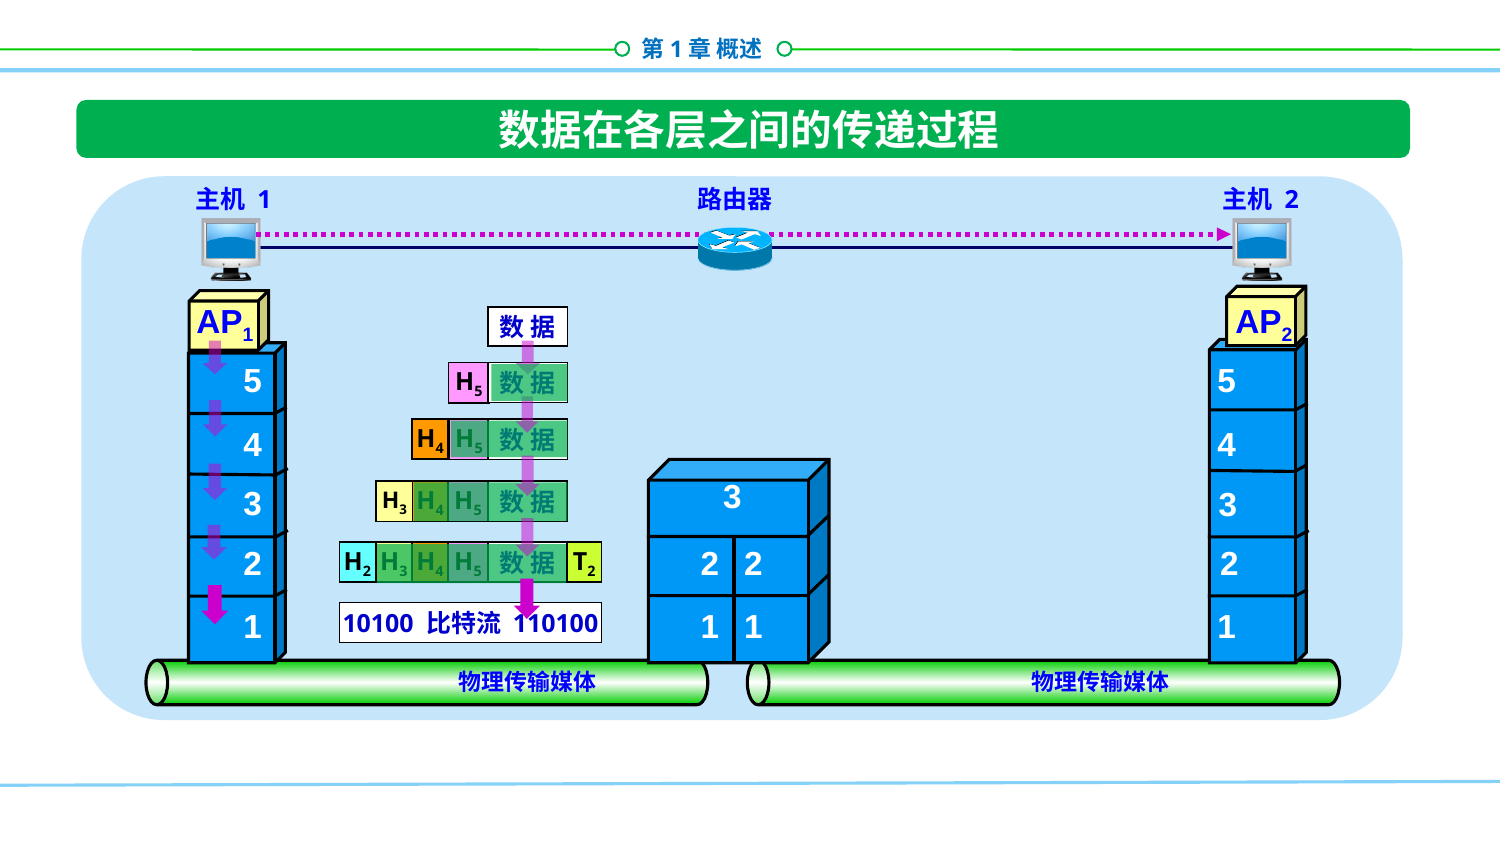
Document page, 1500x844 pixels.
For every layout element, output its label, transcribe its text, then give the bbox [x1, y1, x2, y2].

text_box 物理传输媒体 [1016, 660, 1185, 703]
text_box [79, 174, 1405, 723]
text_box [411, 480, 568, 522]
text_box 路由器 [682, 176, 788, 221]
text_box H3 [376, 509, 406, 516]
text_box [145, 660, 708, 705]
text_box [202, 396, 539, 437]
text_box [375, 541, 568, 583]
text_box 数 据 [487, 306, 568, 346]
text_box [489, 362, 569, 403]
picture [196, 214, 265, 283]
text_box T2 [568, 541, 602, 583]
picture [712, 241, 732, 251]
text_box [200, 517, 540, 560]
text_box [646, 459, 830, 663]
picture [737, 242, 759, 250]
list 数据在各层之间的传递过程 [204, 99, 1293, 158]
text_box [202, 340, 540, 375]
text_box 主机 1 [180, 176, 287, 221]
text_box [448, 418, 568, 460]
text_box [200, 578, 541, 625]
picture [713, 232, 734, 238]
picture [738, 232, 758, 239]
text_box 协议(n) [193, 221, 1226, 290]
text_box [1201, 285, 1309, 663]
text_box [747, 660, 1340, 705]
picture [1227, 214, 1296, 283]
text_box 10100 比特流 110100 [339, 602, 602, 643]
text_box 主机 2 [1208, 176, 1314, 221]
picture [697, 226, 773, 242]
text_box H4 [411, 445, 443, 454]
picture [697, 259, 773, 271]
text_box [180, 290, 289, 663]
text_box H5 [448, 383, 487, 394]
text_box 物理传输媒体 [443, 660, 612, 703]
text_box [202, 455, 540, 501]
text_box H2 [339, 568, 370, 576]
